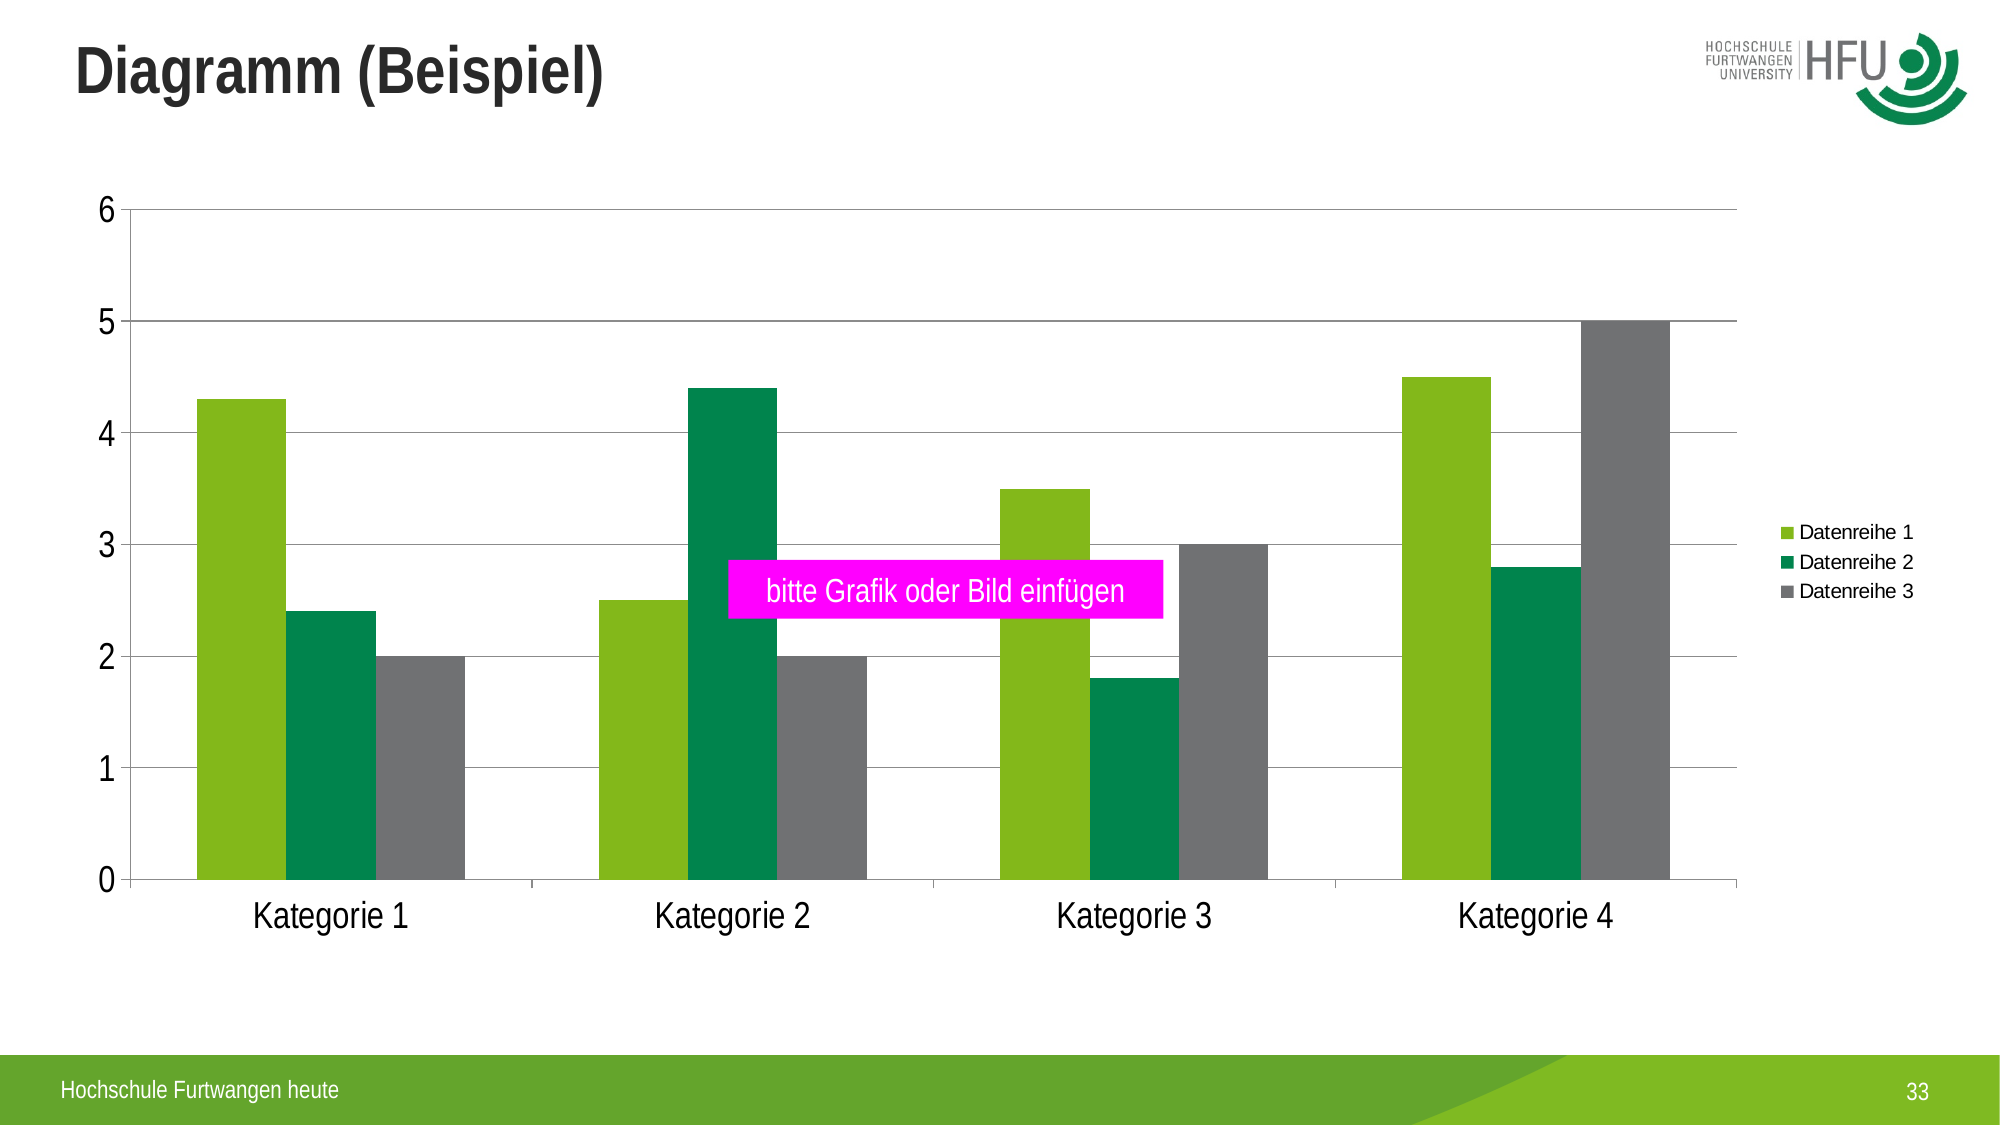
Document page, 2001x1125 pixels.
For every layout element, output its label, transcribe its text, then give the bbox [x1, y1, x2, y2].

text_box Diagramm (Beispiel) [60, 28, 1591, 102]
text_box 1 [1672, 1057, 1945, 1124]
chart [60, 172, 1934, 953]
text_box Hochschule Furtwangen heute [60, 1058, 985, 1119]
picture [0, 1055, 2000, 1125]
picture [1689, 19, 1981, 137]
